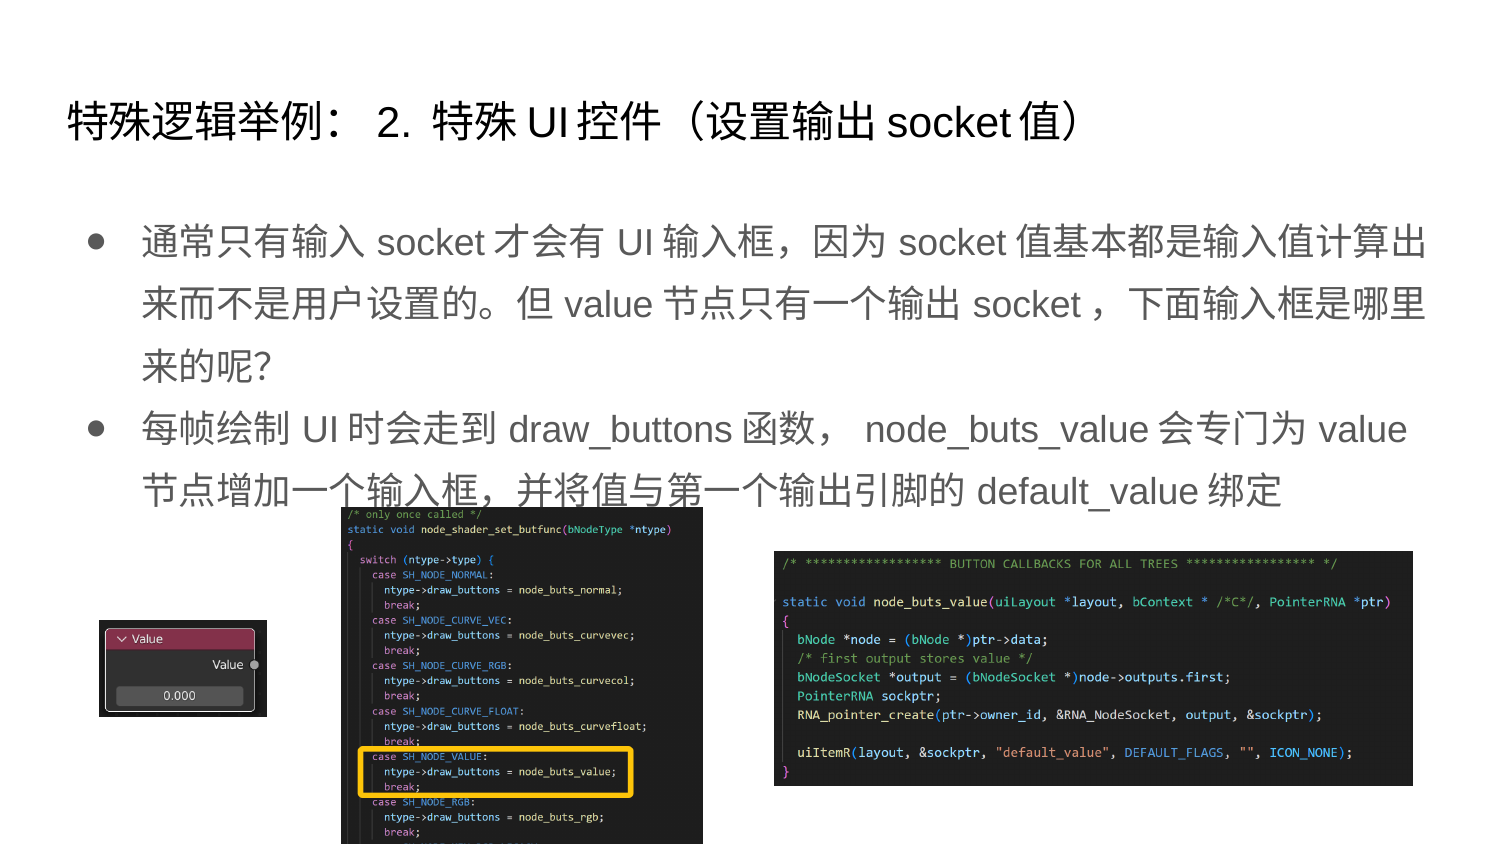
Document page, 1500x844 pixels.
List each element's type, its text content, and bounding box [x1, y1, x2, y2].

picture [341, 507, 704, 844]
title 特殊逻辑举例：2. 特殊UI控件（设置输出socket值） [51, 72, 1449, 167]
list 通常只有输入socket才会有UI输入框，因为socket值基本都是输入值计算出来而不是用户设置的。但value节点只有一个输出socket，下面输入框是哪里来的呢？ 每帧绘制UI时会走到draw_buttons函数，node_buts_value会专门为value节点增加一个输入框，并将值与第一个输出引脚的default_value绑定 [51, 189, 1449, 750]
picture [774, 551, 1413, 787]
picture [98, 620, 268, 718]
